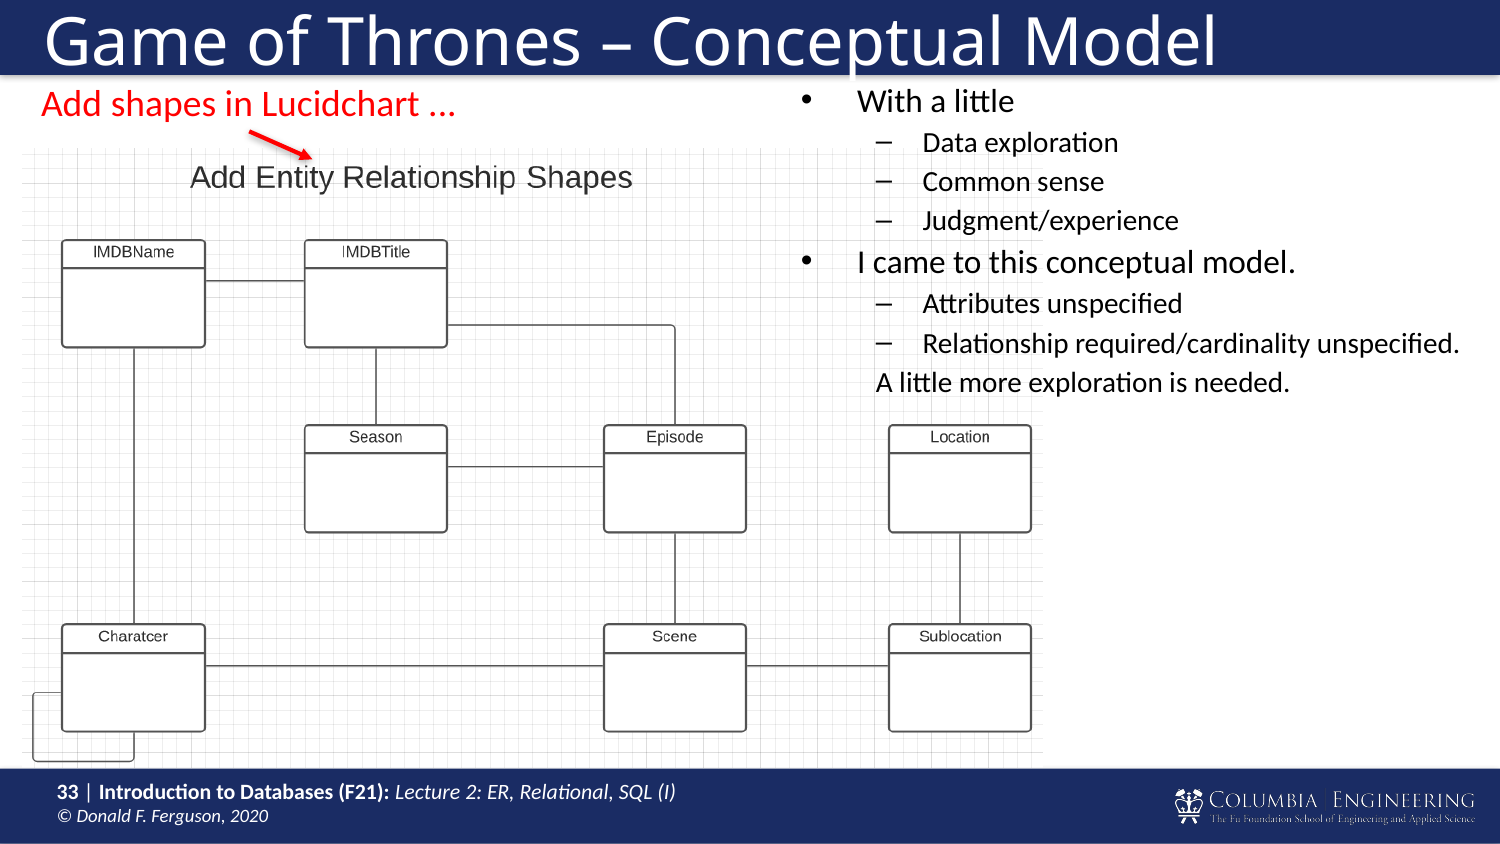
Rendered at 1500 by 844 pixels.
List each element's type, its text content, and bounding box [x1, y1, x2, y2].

title Game of Thrones – Conceptual Model [28, 0, 1450, 73]
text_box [249, 131, 313, 160]
text_box Add shapes in Lucidchart ... [26, 71, 473, 132]
list With a little Data exploration Common sense Judgment/experience I came to this conceptual model. Attributes unspecified Relationship required/cardinality unspecified. A little more exploration is needed. [786, 71, 1499, 362]
picture [22, 148, 1043, 768]
